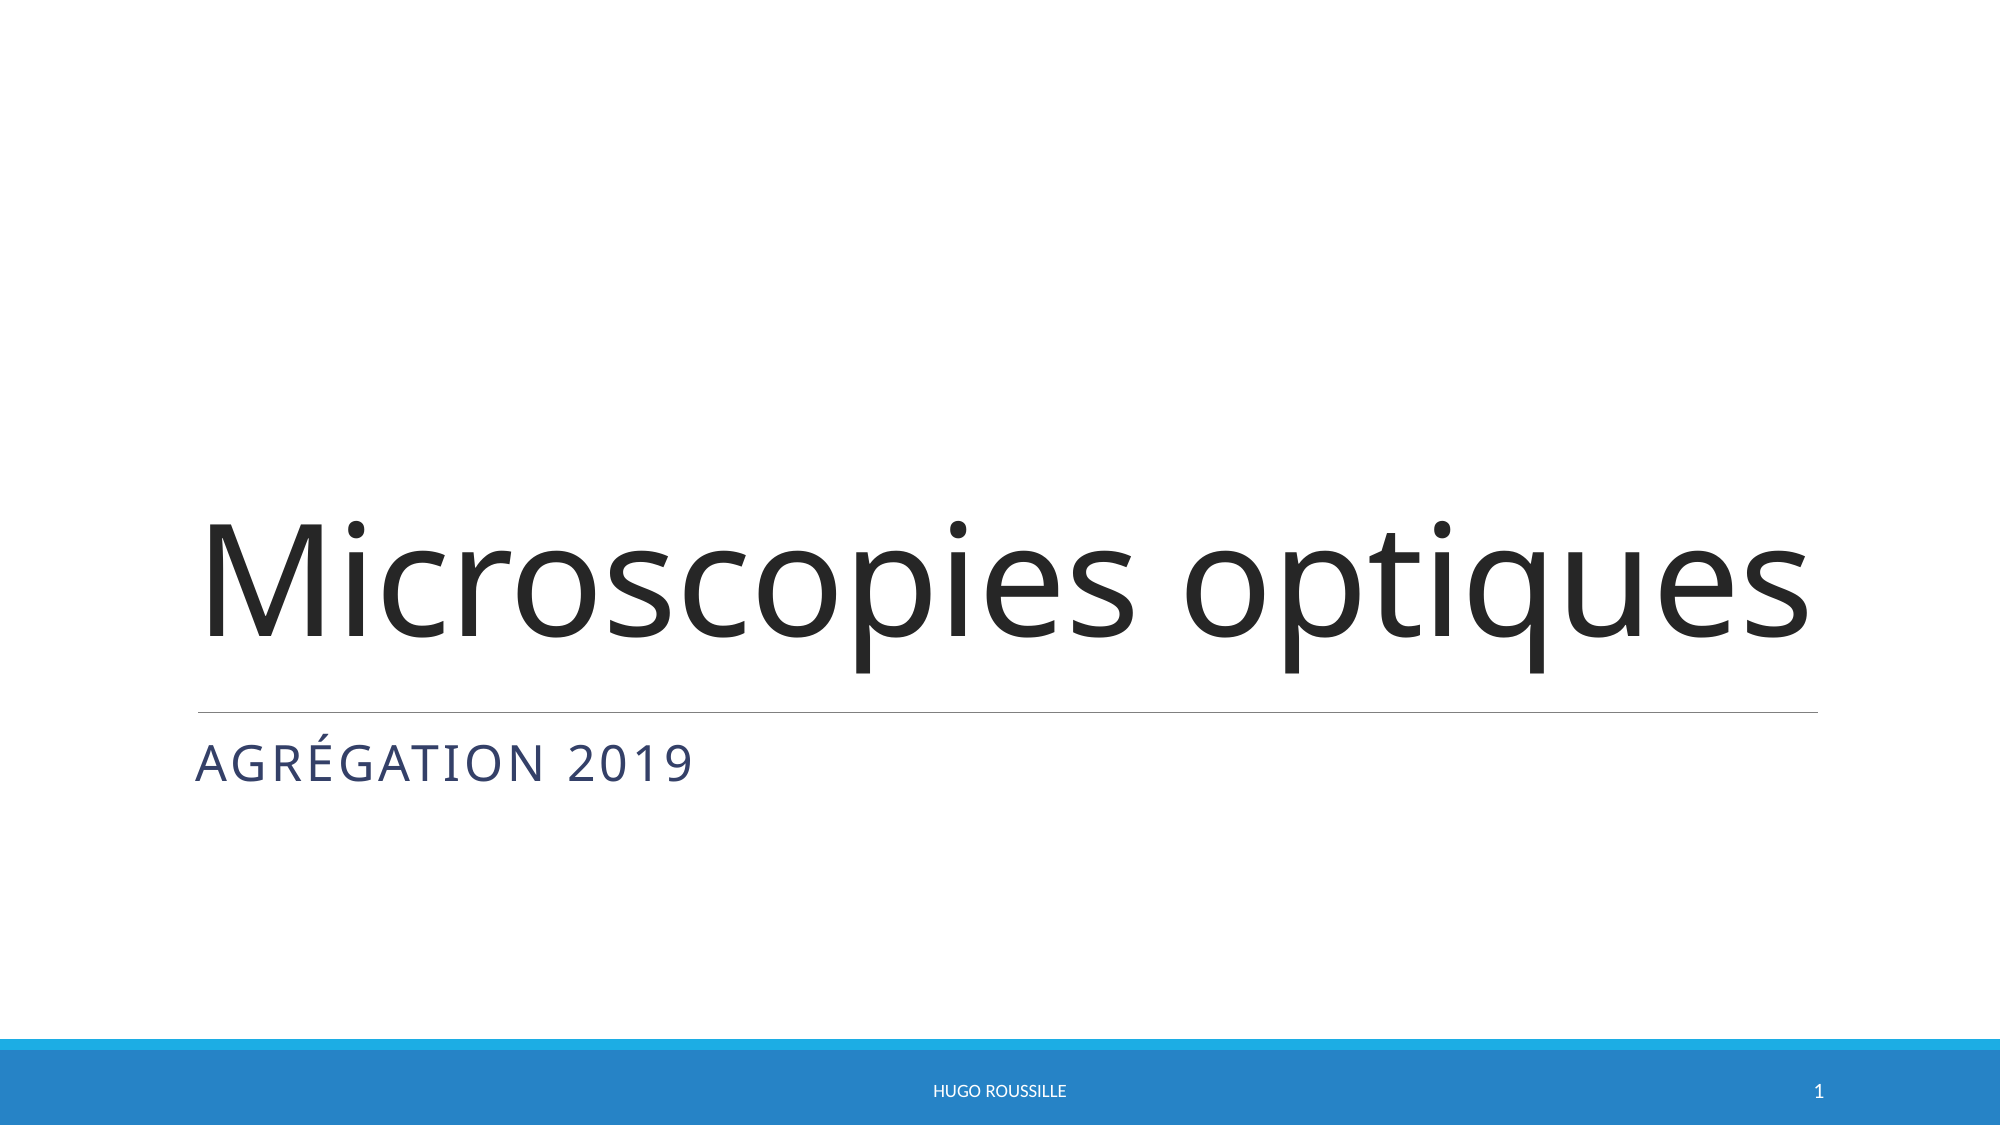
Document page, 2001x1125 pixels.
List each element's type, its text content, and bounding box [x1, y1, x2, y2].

slide_number 1 [1624, 1059, 1840, 1120]
footer HUGO ROUSSILLE [604, 1059, 1396, 1120]
subtitle Agrégation 2019 [180, 730, 1831, 919]
title Microscopies optiques [180, 299, 2000, 676]
